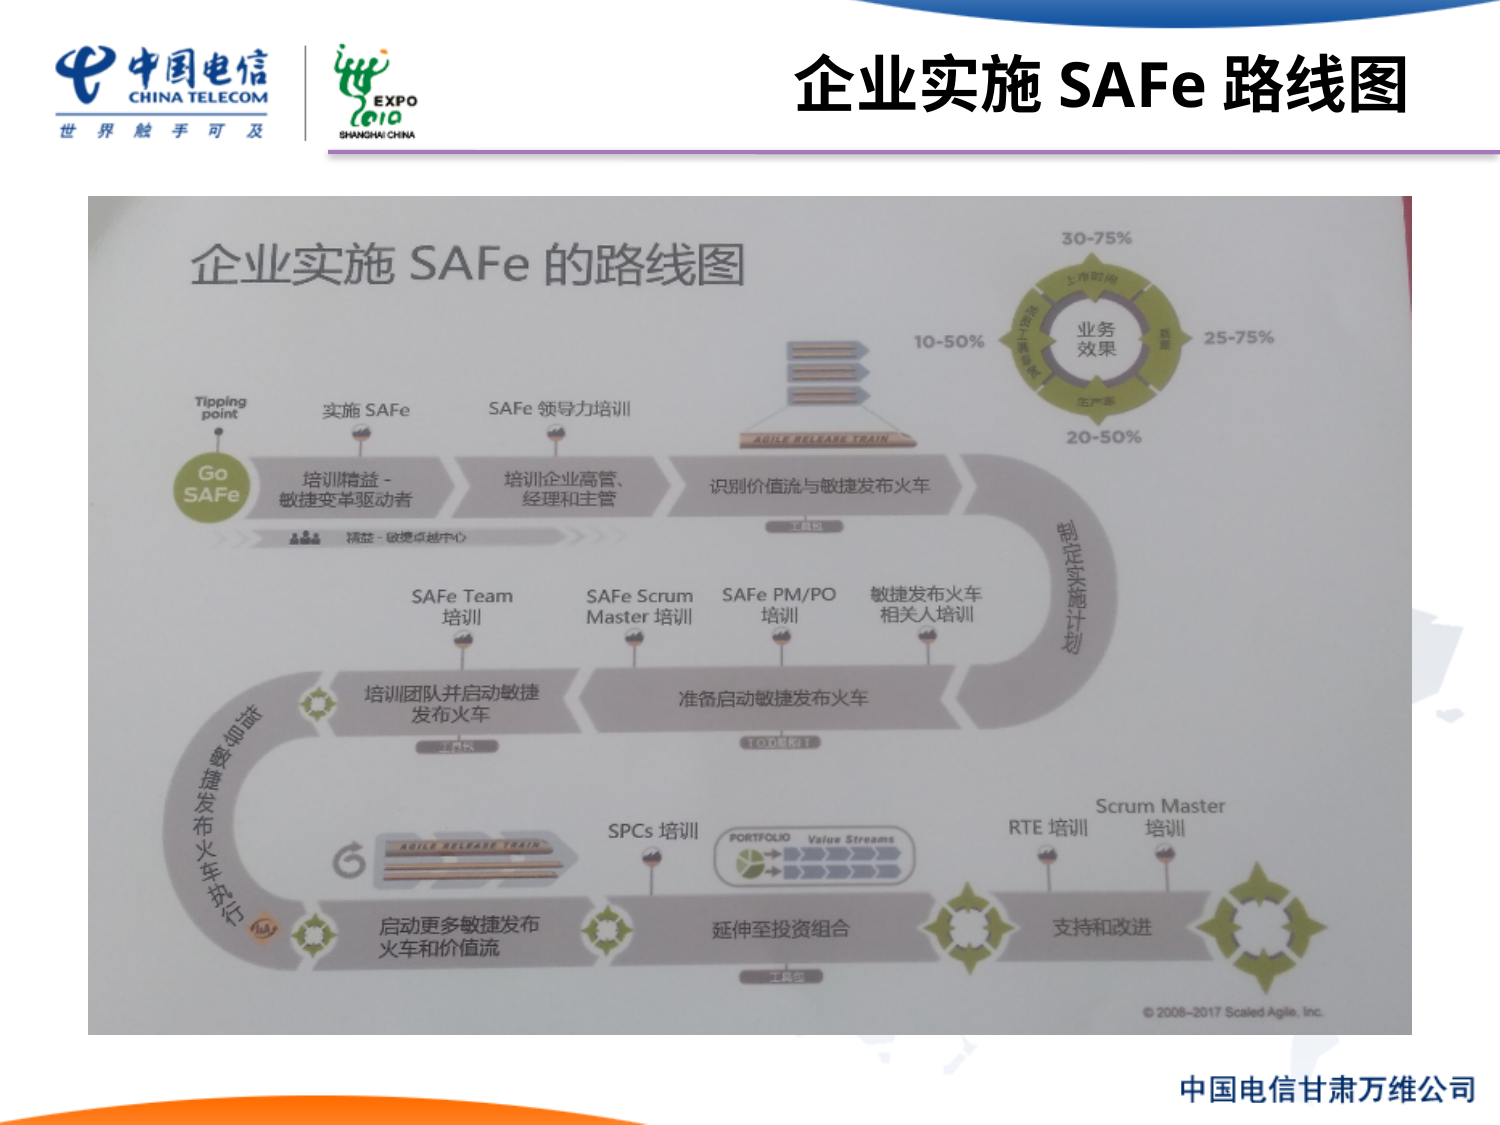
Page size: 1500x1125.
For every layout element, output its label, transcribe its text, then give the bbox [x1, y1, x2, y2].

title 企业实施SAFe路线图 [445, 23, 1426, 143]
picture [0, 0, 1500, 1125]
